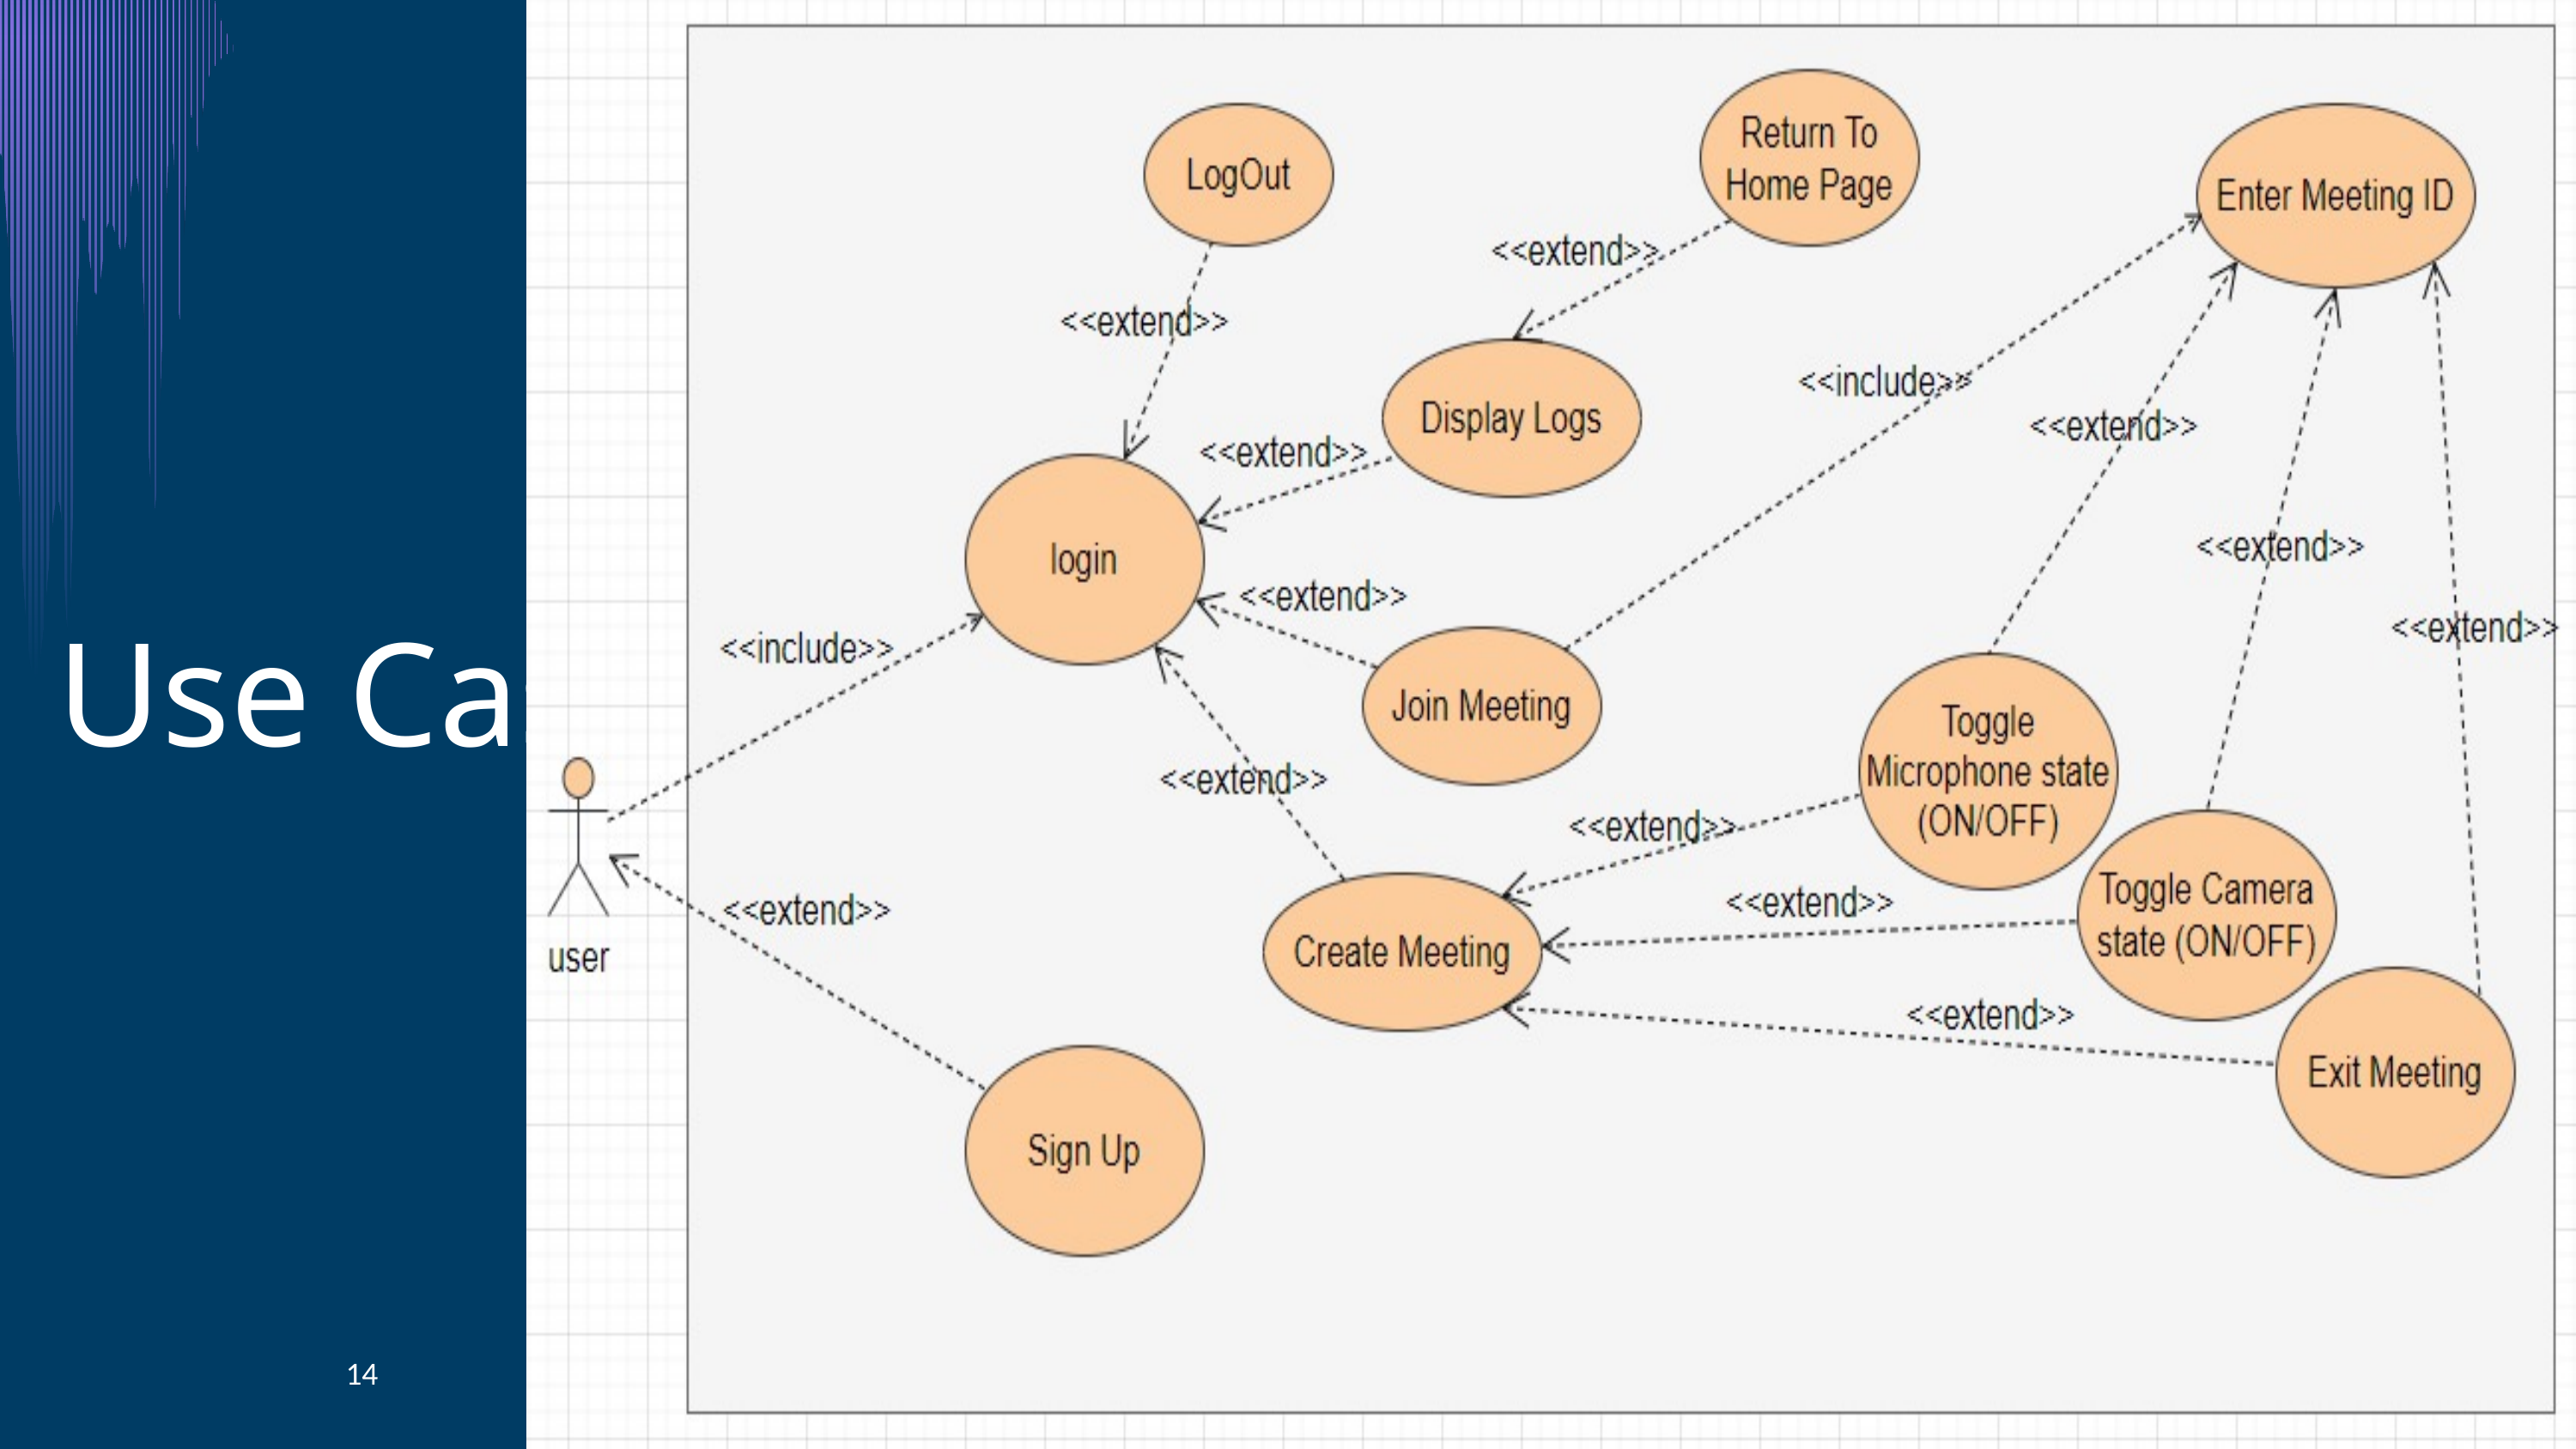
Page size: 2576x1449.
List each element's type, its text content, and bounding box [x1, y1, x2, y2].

text_box Use Case [46, 574, 520, 775]
text_box 14 [249, 1346, 475, 1398]
text_box [0, 0, 234, 682]
picture [526, 0, 2576, 1449]
